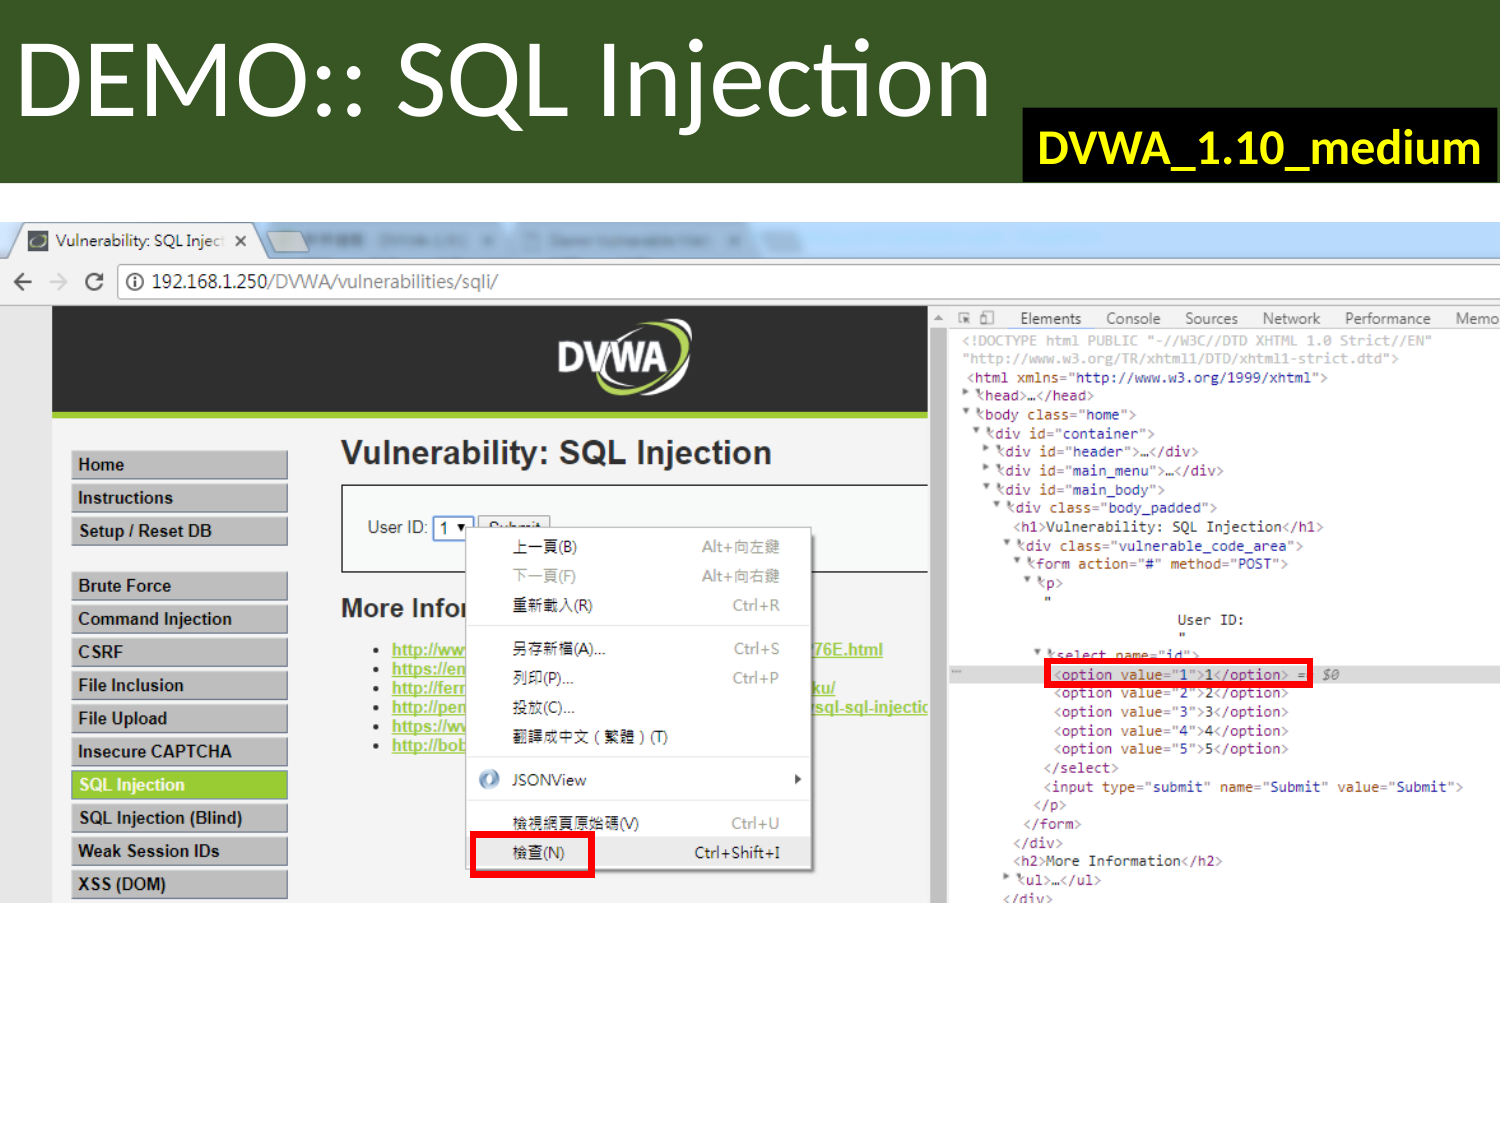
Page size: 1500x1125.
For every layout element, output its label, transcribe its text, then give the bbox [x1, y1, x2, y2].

text_box DEMO:: SQL Injection [0, 0, 1500, 184]
picture [0, 222, 1500, 903]
text_box DVWA_1.10_medium [1022, 107, 1498, 183]
